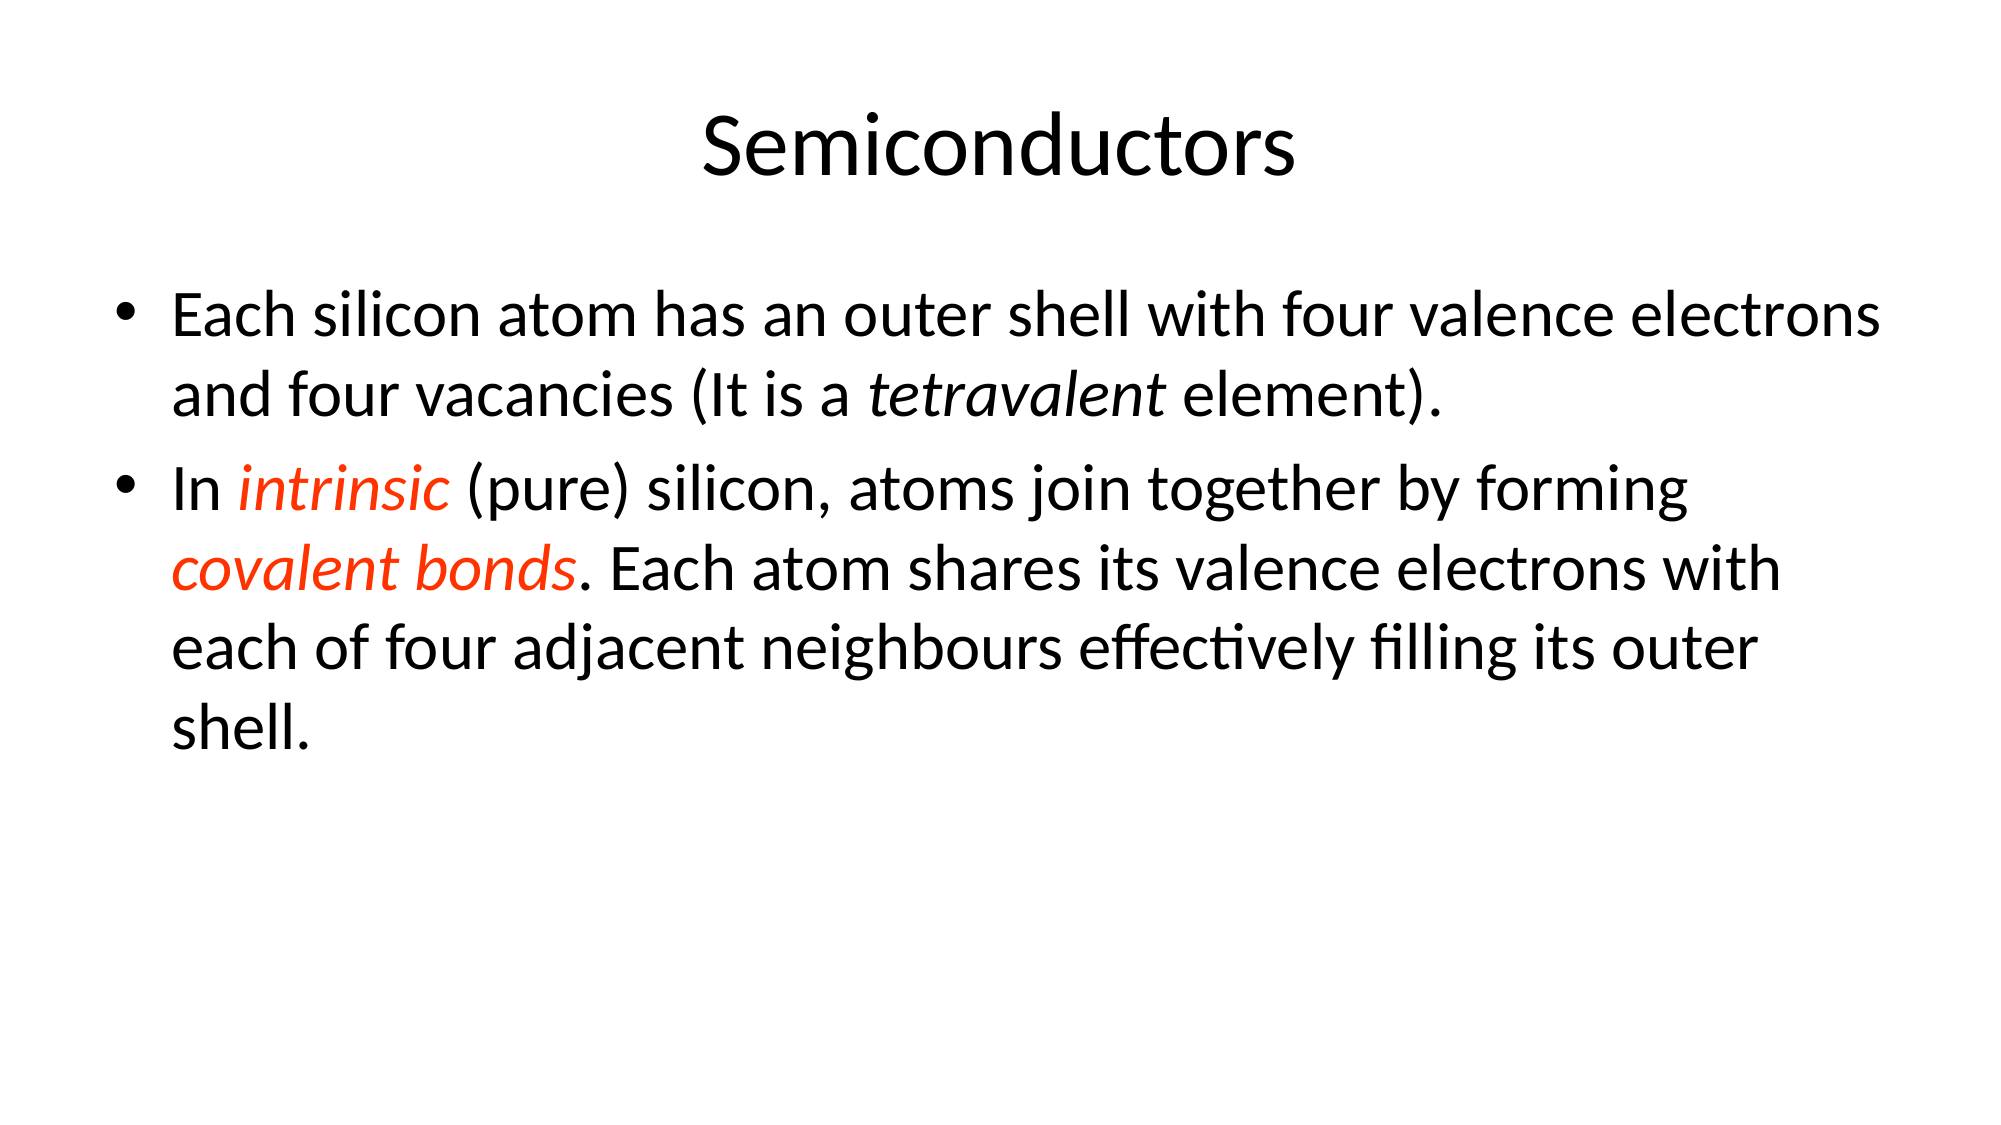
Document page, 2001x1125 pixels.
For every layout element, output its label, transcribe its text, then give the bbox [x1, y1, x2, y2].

title Semiconductors [99, 45, 1900, 233]
list Each silicon atom has an outer shell with four valence electrons and four vacancies (It is a tetravalent element). In intrinsic (pure) silicon, atoms join together by forming covalent bonds. Each atom shares its valence electrons with each of four adjacent neighbours effectively filling its outer shell. [99, 262, 1900, 1005]
